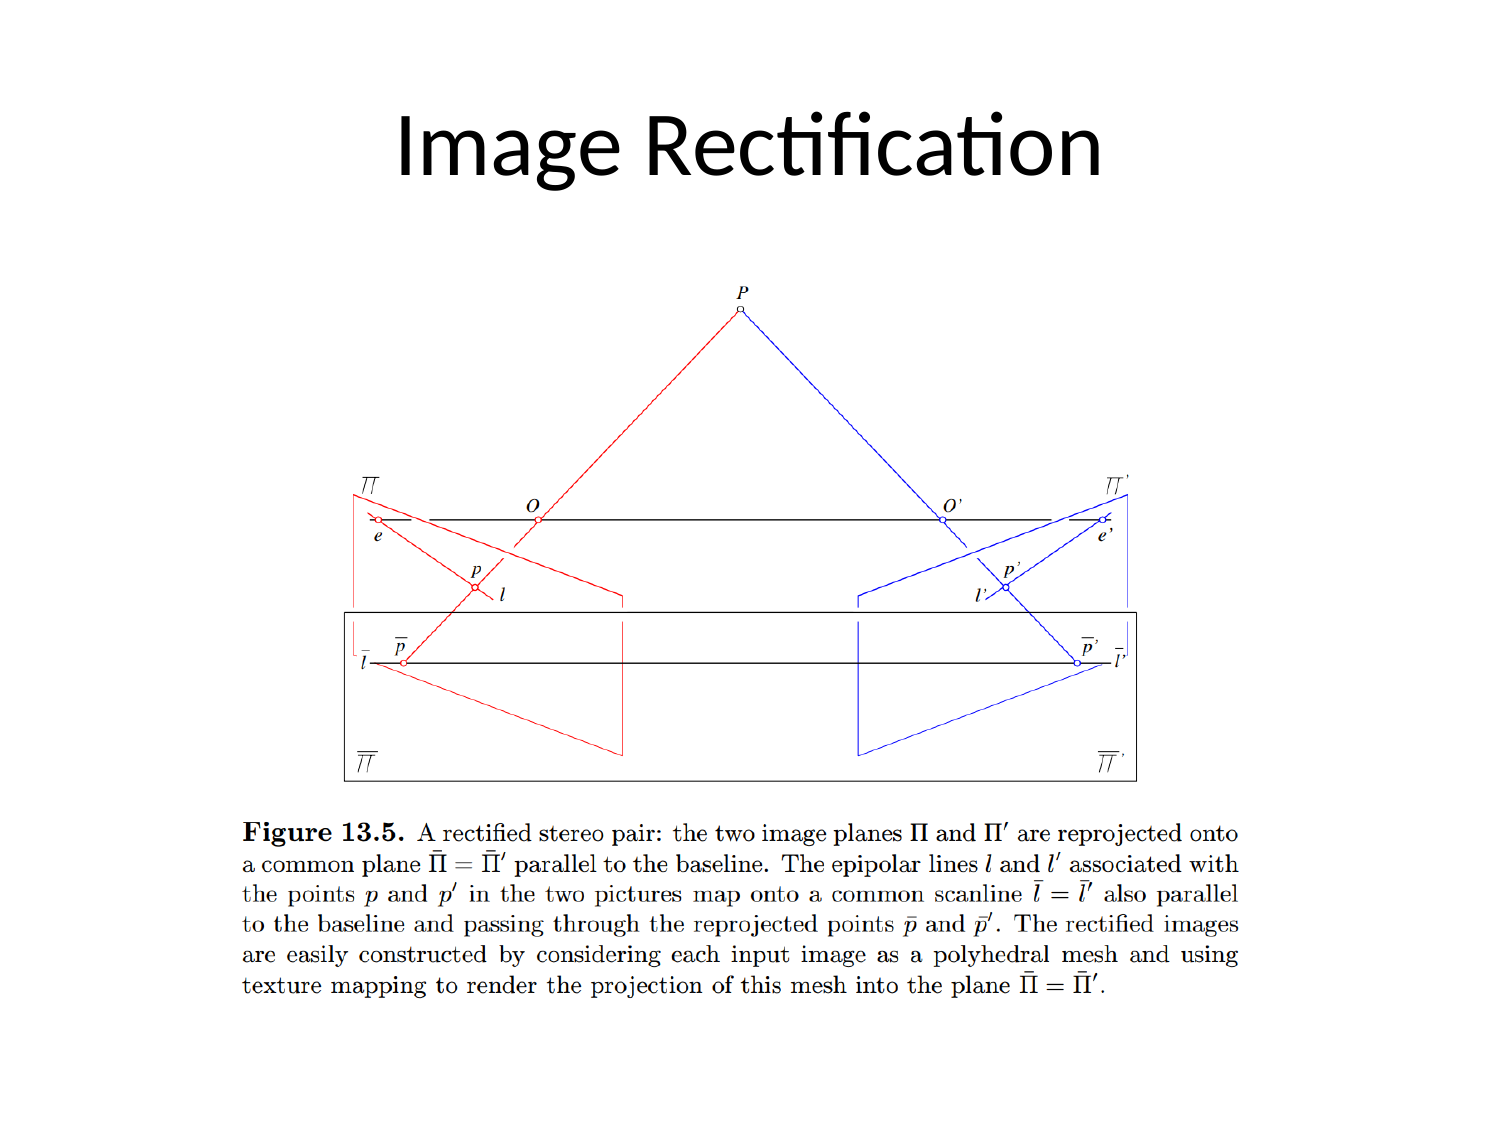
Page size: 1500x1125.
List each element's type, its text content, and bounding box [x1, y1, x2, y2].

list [205, 262, 1295, 1006]
title Image Rectification [75, 45, 1425, 233]
